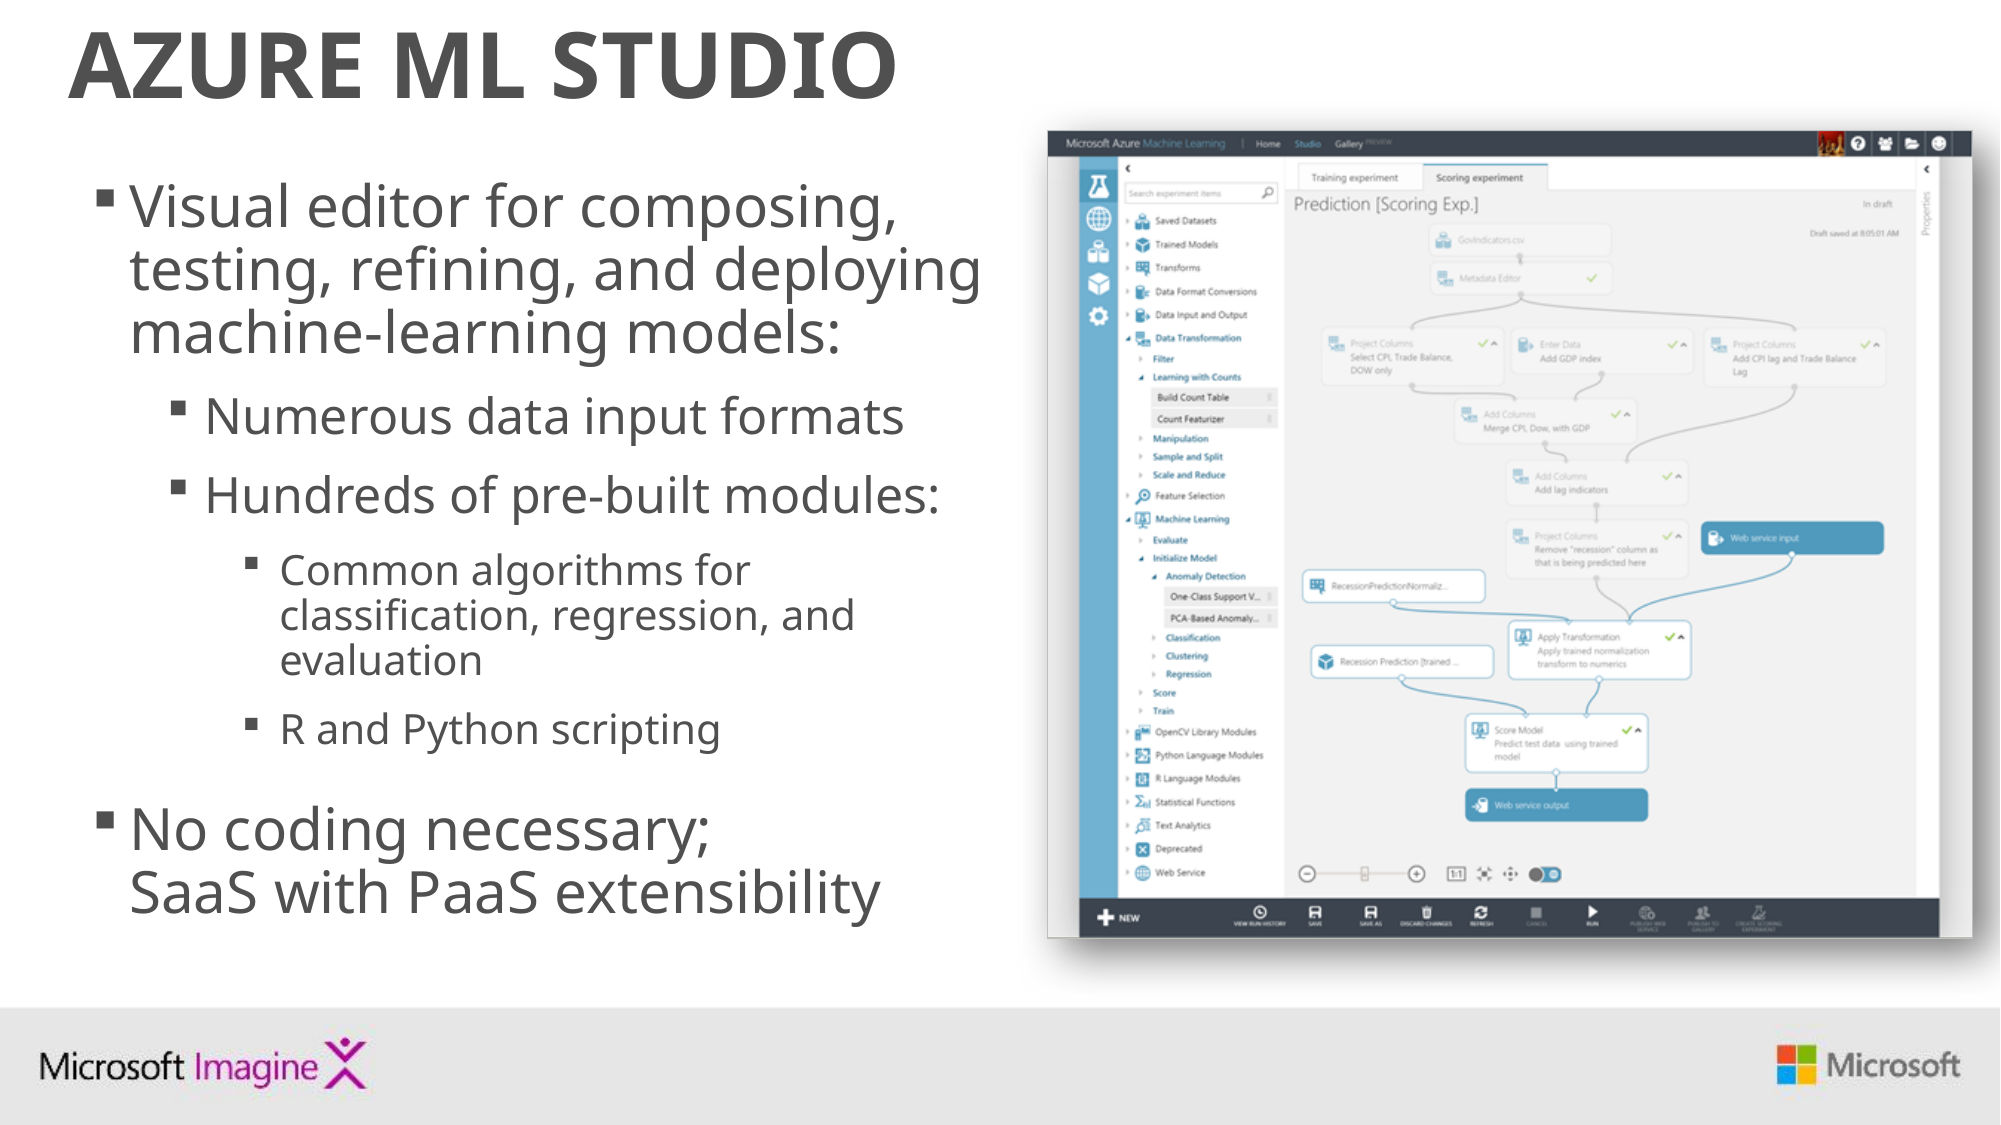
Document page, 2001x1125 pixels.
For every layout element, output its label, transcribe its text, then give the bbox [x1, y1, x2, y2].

list Visual editor for composing, testing, refining, and deploying machine-learning models: Numerous data input formats Hundreds of pre-built modules: Common algorithms for classification, regression, and evaluation R and Python scripting No coding necessary; SaaS with PaaS extensibility [77, 170, 1016, 1025]
picture [0, 0, 2001, 1125]
